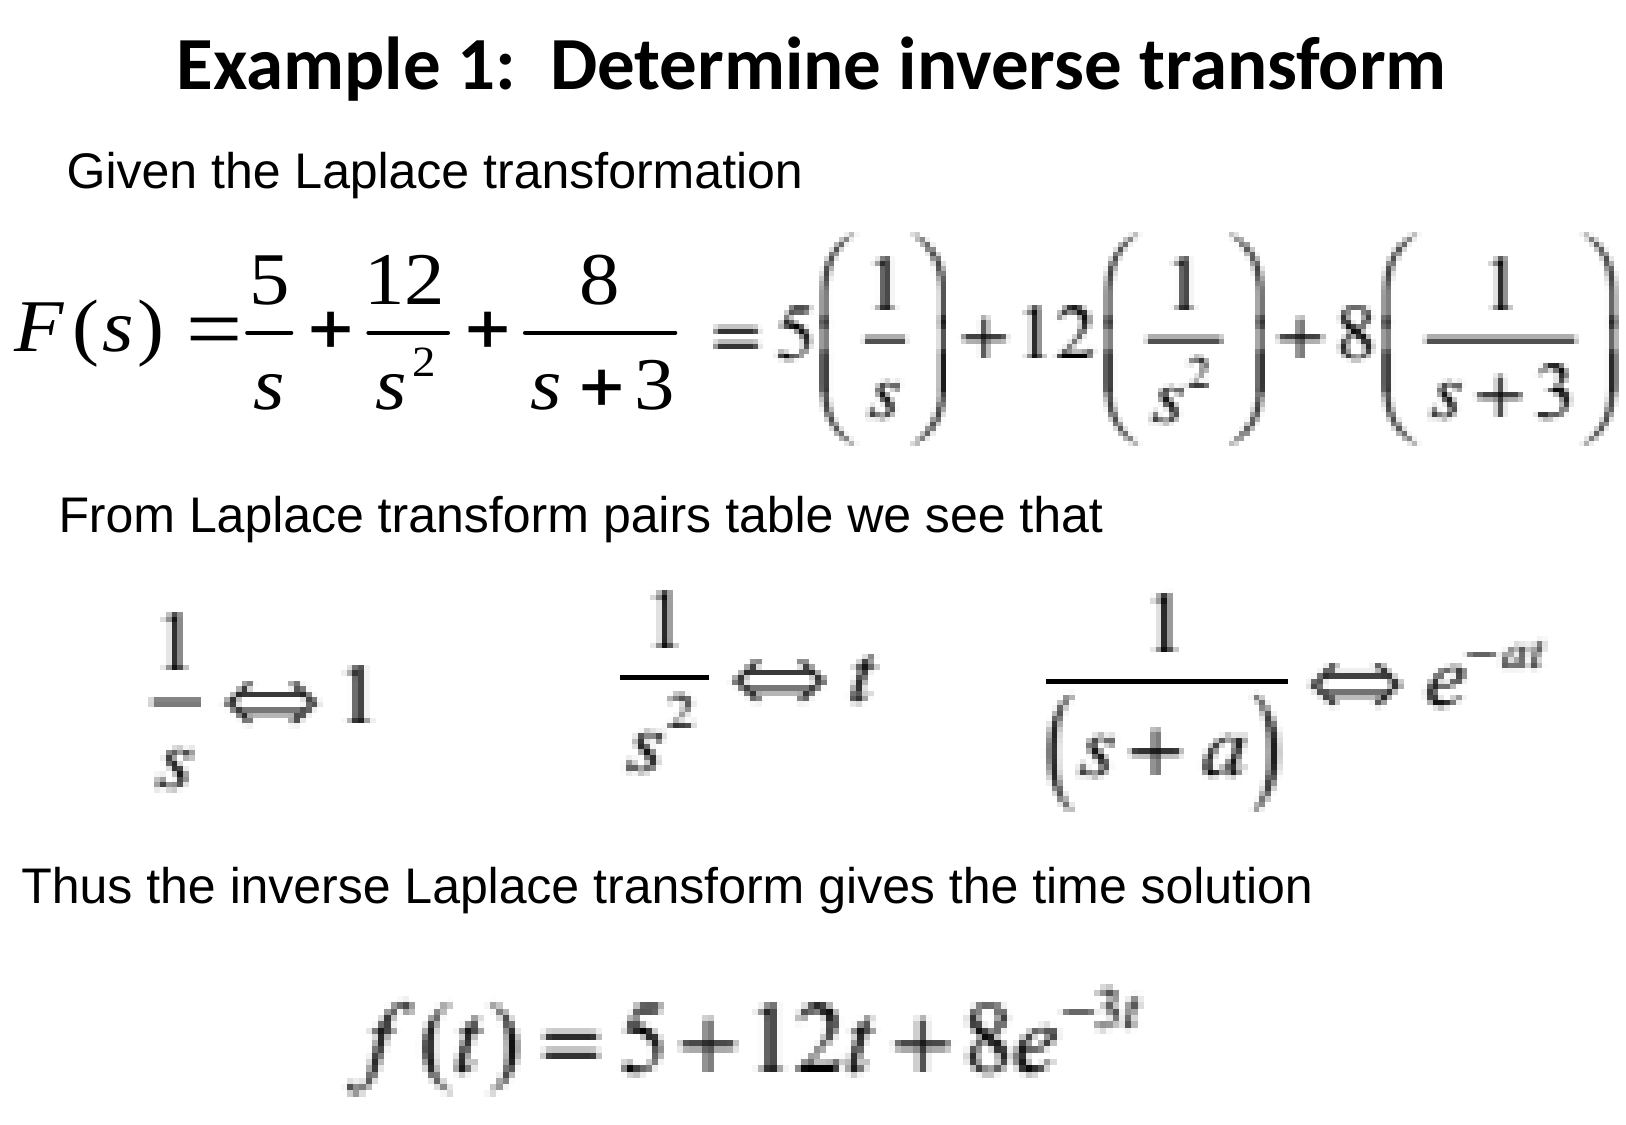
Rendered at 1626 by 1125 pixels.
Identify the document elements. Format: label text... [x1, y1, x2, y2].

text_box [609, 553, 887, 782]
text_box From Laplace transform pairs table we see that [43, 475, 1119, 551]
text_box Example 1: Determine inverse transform [0, 0, 1625, 119]
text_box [702, 217, 1625, 446]
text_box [1029, 556, 1555, 819]
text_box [136, 575, 378, 804]
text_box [0, 233, 694, 426]
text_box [335, 959, 1157, 1105]
text_box Given the Laplace transformation [51, 130, 818, 206]
text_box Thus the inverse Laplace transform gives the time solution [6, 846, 1329, 922]
